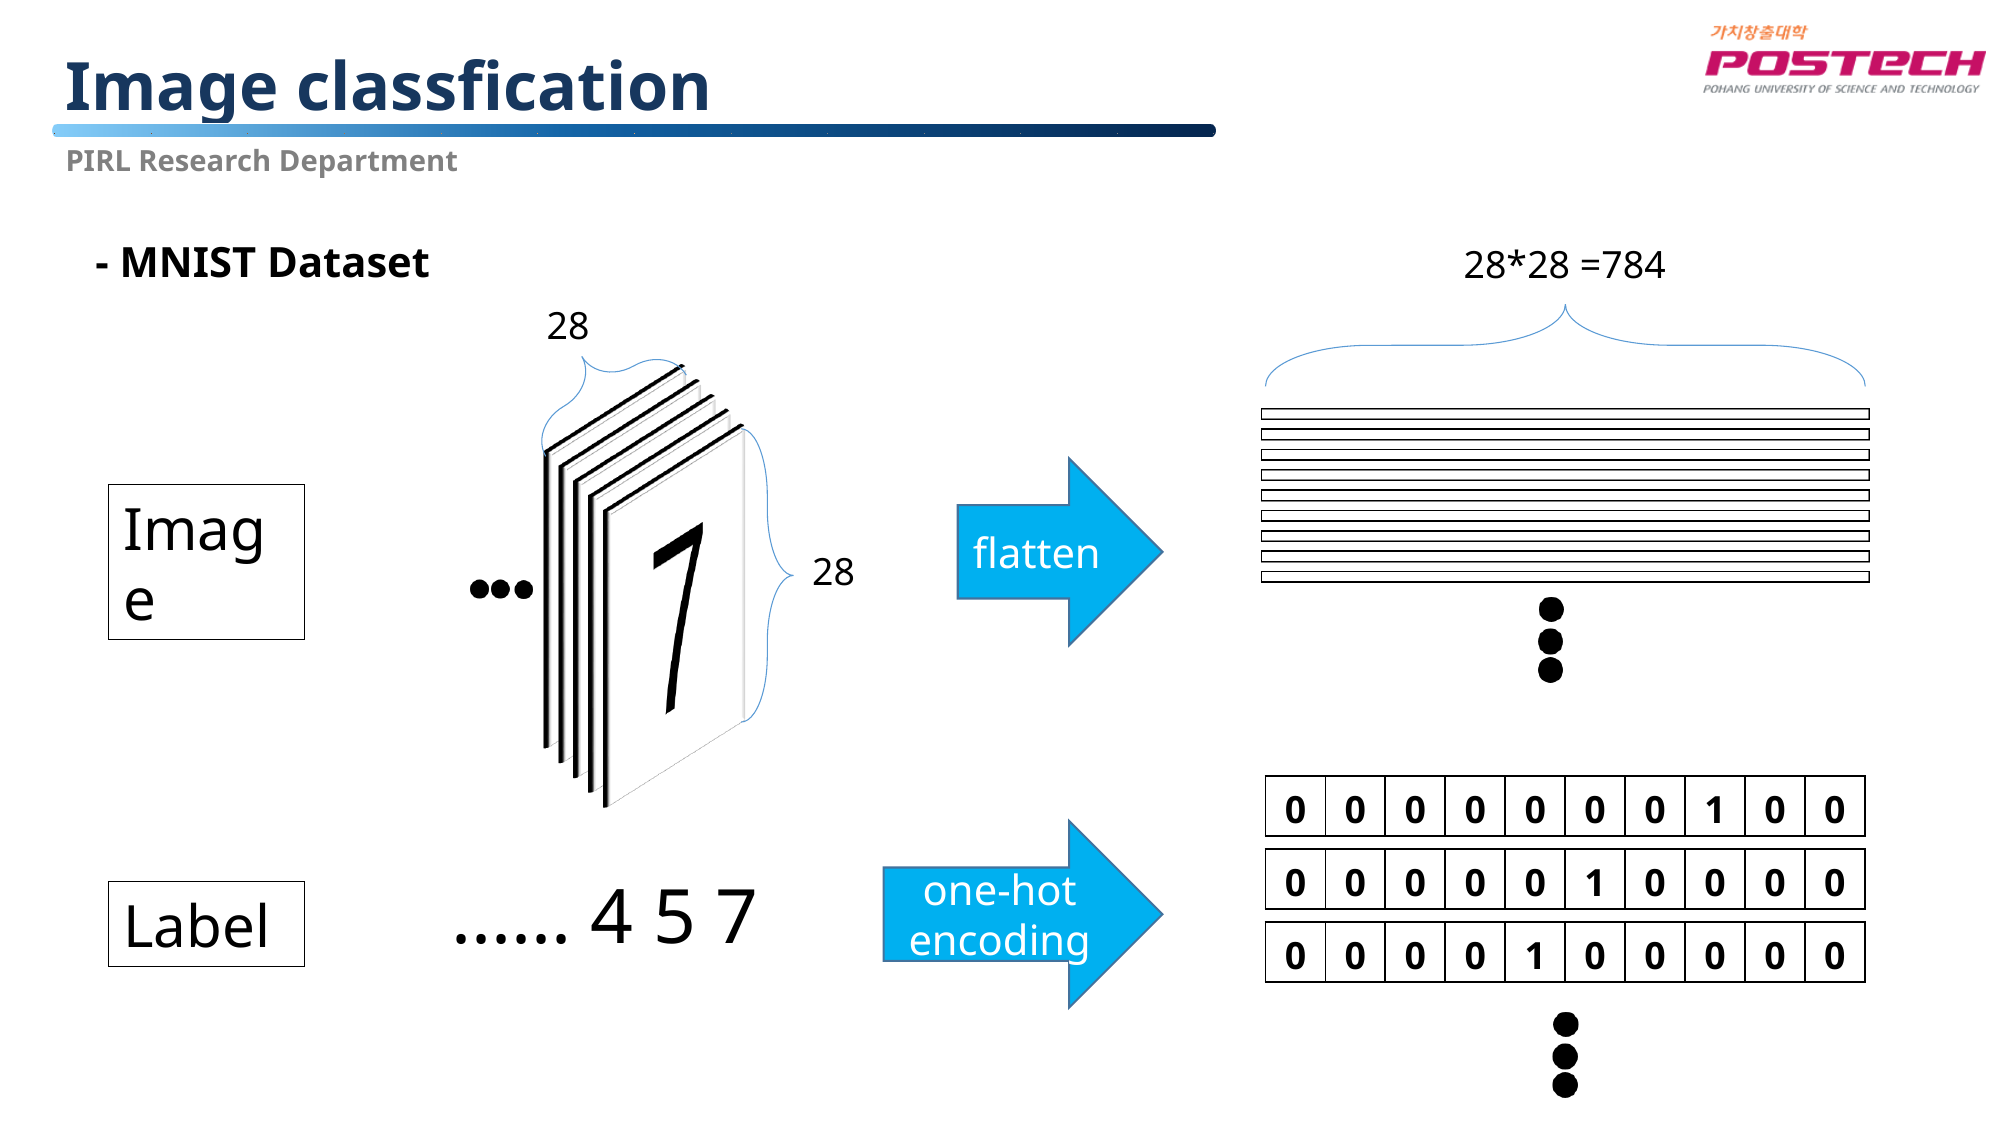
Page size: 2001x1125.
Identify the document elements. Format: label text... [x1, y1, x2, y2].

table_header 1 [1506, 923, 1564, 981]
table_header 0 [1506, 850, 1564, 908]
text_box 28*28 =784 [1448, 234, 1681, 294]
text_box 28 [797, 540, 870, 601]
table_header 0 [1446, 777, 1504, 835]
text_box one-hot encoding [882, 818, 1164, 1011]
picture [1250, 345, 1887, 709]
text_box ...... 4 5 7 [358, 861, 774, 966]
picture [1703, 25, 1986, 93]
table_header 0 [1806, 850, 1864, 908]
table_header 0 [1626, 777, 1684, 835]
text_box - MNIST Dataset [80, 228, 1329, 294]
table_header 0 [1386, 777, 1444, 835]
table_header 0 [1626, 850, 1684, 908]
table_header 0 [1326, 850, 1384, 908]
table_header 0 [1686, 923, 1744, 981]
table_header 0 [1626, 923, 1684, 981]
table_header 0 [1506, 777, 1564, 835]
table_header 0 [1266, 777, 1325, 835]
table_header 0 [1806, 777, 1864, 835]
table_header 0 [1326, 923, 1384, 981]
table_header 0 [1686, 850, 1744, 908]
table_header 0 [1446, 923, 1504, 981]
table_header 0 [1386, 923, 1444, 981]
table_header 0 [1266, 923, 1325, 981]
table_header 0 [1746, 850, 1804, 908]
table_header 0 [1386, 850, 1444, 908]
text_box 28 [531, 294, 605, 353]
table_header 1 [1566, 850, 1624, 908]
text_box [1358, 304, 1774, 345]
table_header 0 [1746, 777, 1804, 835]
table_header 0 [1446, 850, 1504, 908]
table_header 0 [1266, 850, 1325, 908]
table_header 0 [1566, 777, 1624, 835]
picture [1265, 1005, 1901, 1124]
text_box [50, 36, 1217, 168]
table_header 0 [1806, 923, 1864, 981]
table_header 1 [1686, 777, 1744, 835]
table_header 0 [1566, 923, 1624, 981]
text_box [763, 456, 794, 695]
text_box Label [108, 881, 305, 967]
picture [452, 353, 763, 813]
text_box flatten [956, 455, 1164, 648]
table_header 0 [1746, 923, 1804, 981]
table_header 0 [1326, 777, 1384, 835]
text_box Image [108, 484, 305, 640]
